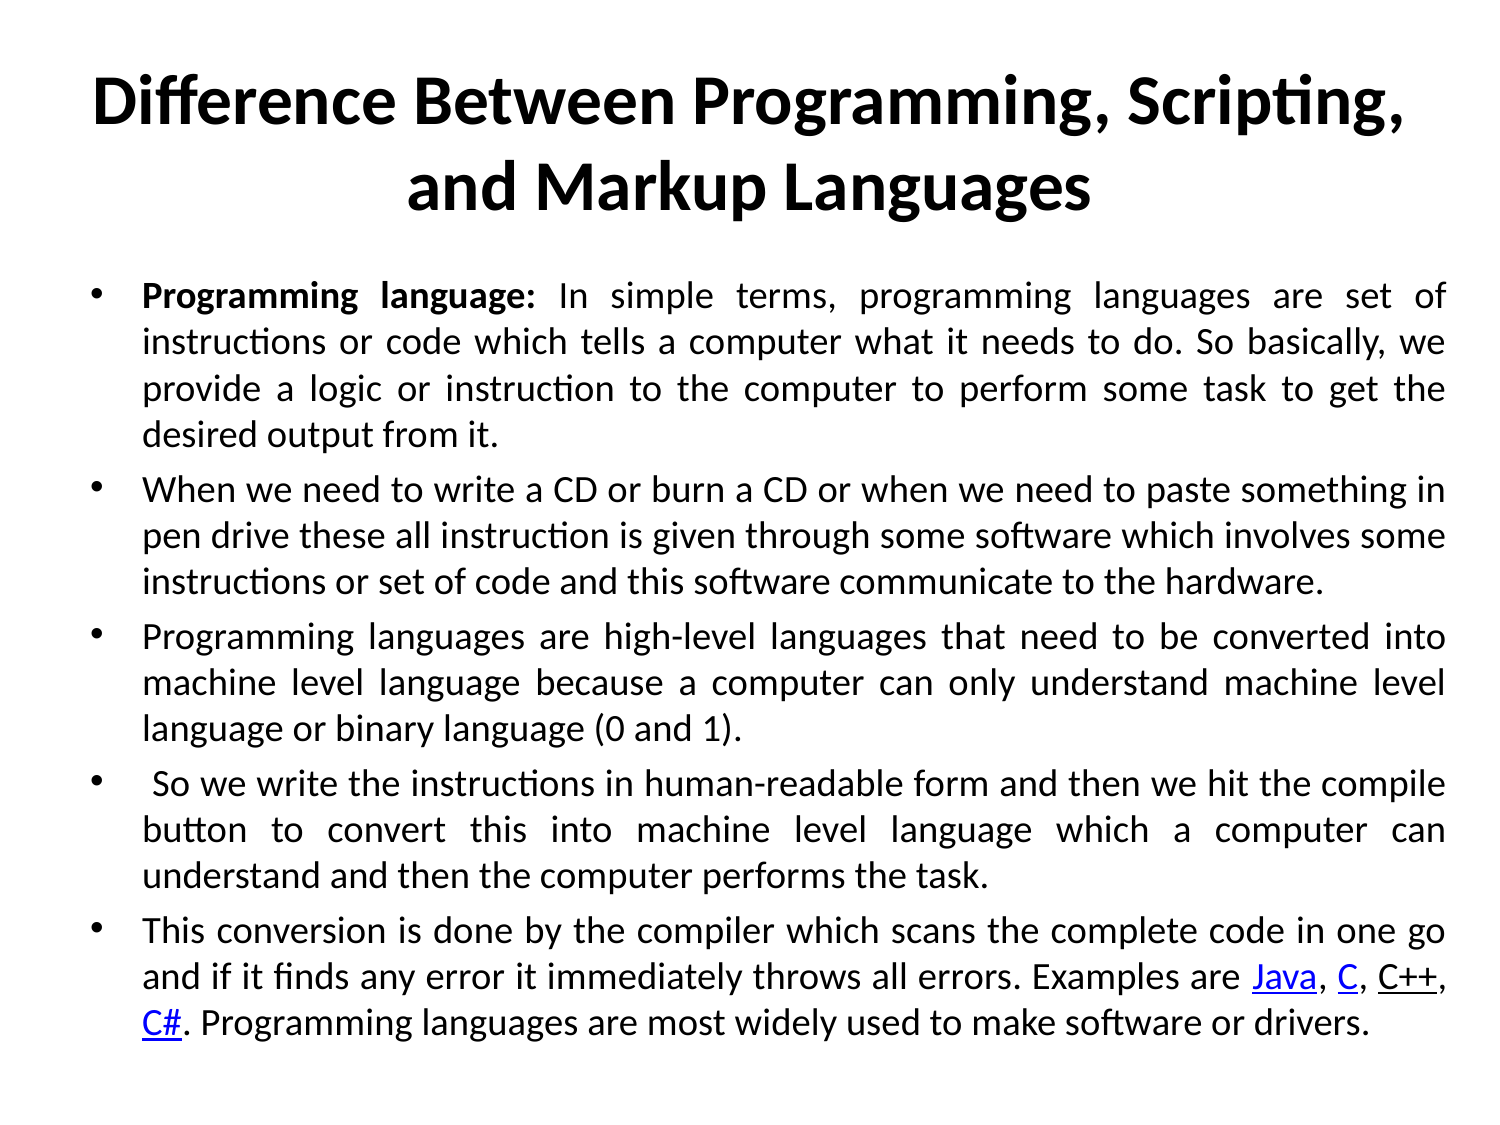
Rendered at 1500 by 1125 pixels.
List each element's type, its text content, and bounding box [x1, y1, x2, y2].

title Difference Between Programming, Scripting, and Markup Languages [75, 45, 1425, 233]
list Programming language: In simple terms, programming languages are set of instructions or code which tells a computer what it needs to do. So basically, we provide a logic or instruction to the computer to perform some task to get the desired output from it. When we need to write a CD or burn a CD or when we need to paste something in pen drive these all instruction is given through some software which involves some instructions or set of code and this software communicate to the hardware. Programming languages are high-level languages that need to be converted into machine level language because a computer can only understand machine level language or binary language (0 and 1). So we write the instructions in human-readable form and then we hit the compile button to convert this into machine level language which a computer can understand and then the computer performs the task. This conversion is done by the compiler which scans the complete code in one go and if it finds any error it immediately throws all errors. Examples are Java, C, C++, C#. Programming languages are most widely used to make software or drivers. [75, 262, 1463, 1075]
